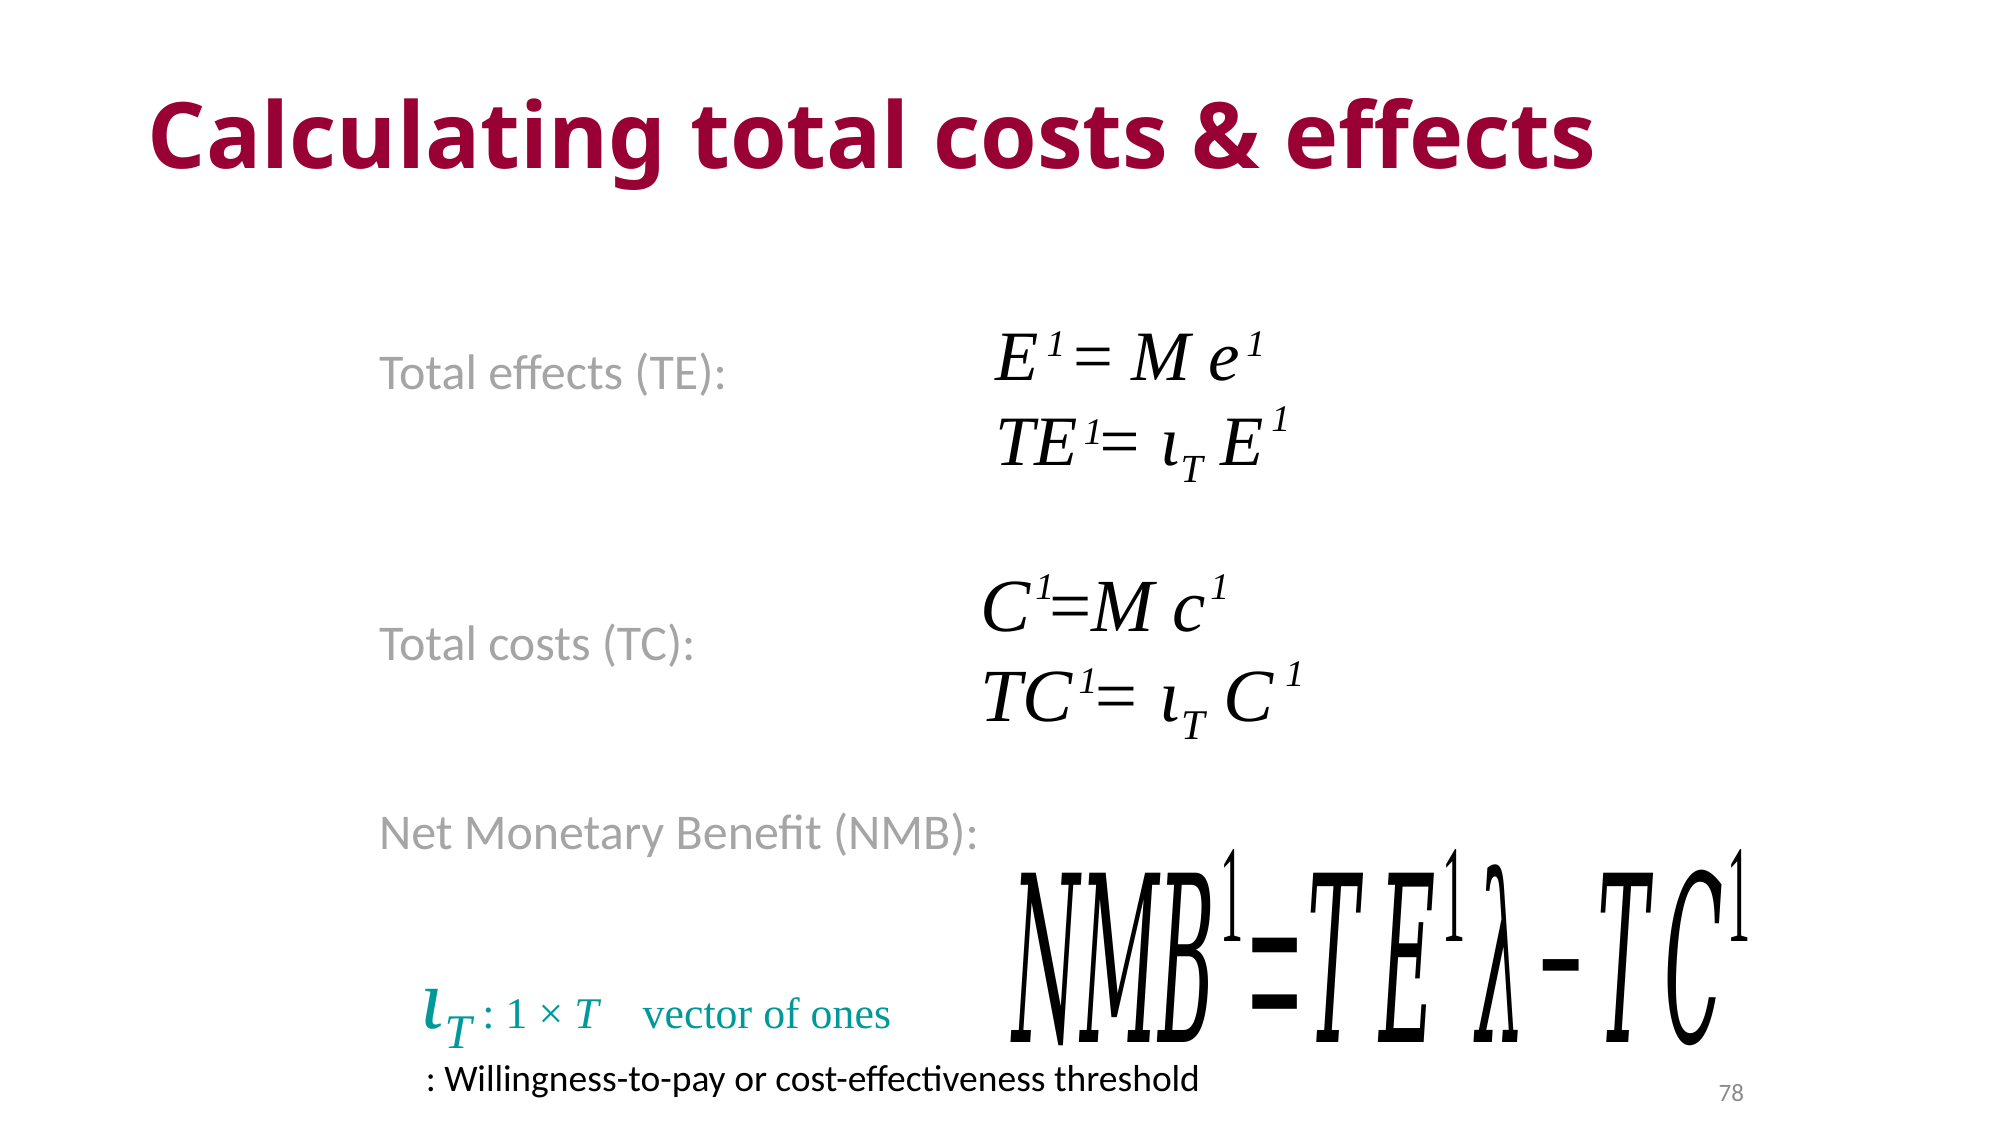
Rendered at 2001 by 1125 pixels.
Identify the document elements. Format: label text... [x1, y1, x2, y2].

text_box 1 [1063, 641, 1100, 697]
text_box 1 [1256, 379, 1293, 435]
text_box ιT : 1 × T vector of ones [405, 922, 1114, 1079]
text_box E = M e TE = ιT E [980, 254, 1377, 546]
text_box 1 [1031, 304, 1068, 360]
text_box 1 [1068, 391, 1105, 447]
text_box 1 [1231, 304, 1268, 360]
text_box C =M c TC = ιT C [965, 506, 1363, 798]
text_box [1145, 304, 1182, 360]
text_box 1 [1195, 546, 1232, 602]
slide_number 78 [1654, 1058, 1745, 1124]
list Total effects (TE): Total costs (TC): Net Monetary Benefit (NMB): [364, 262, 1638, 1050]
title Calculating total costs & effects [132, 45, 1638, 233]
text_box 1 [1270, 634, 1307, 690]
text_box 1 [1020, 546, 1057, 602]
